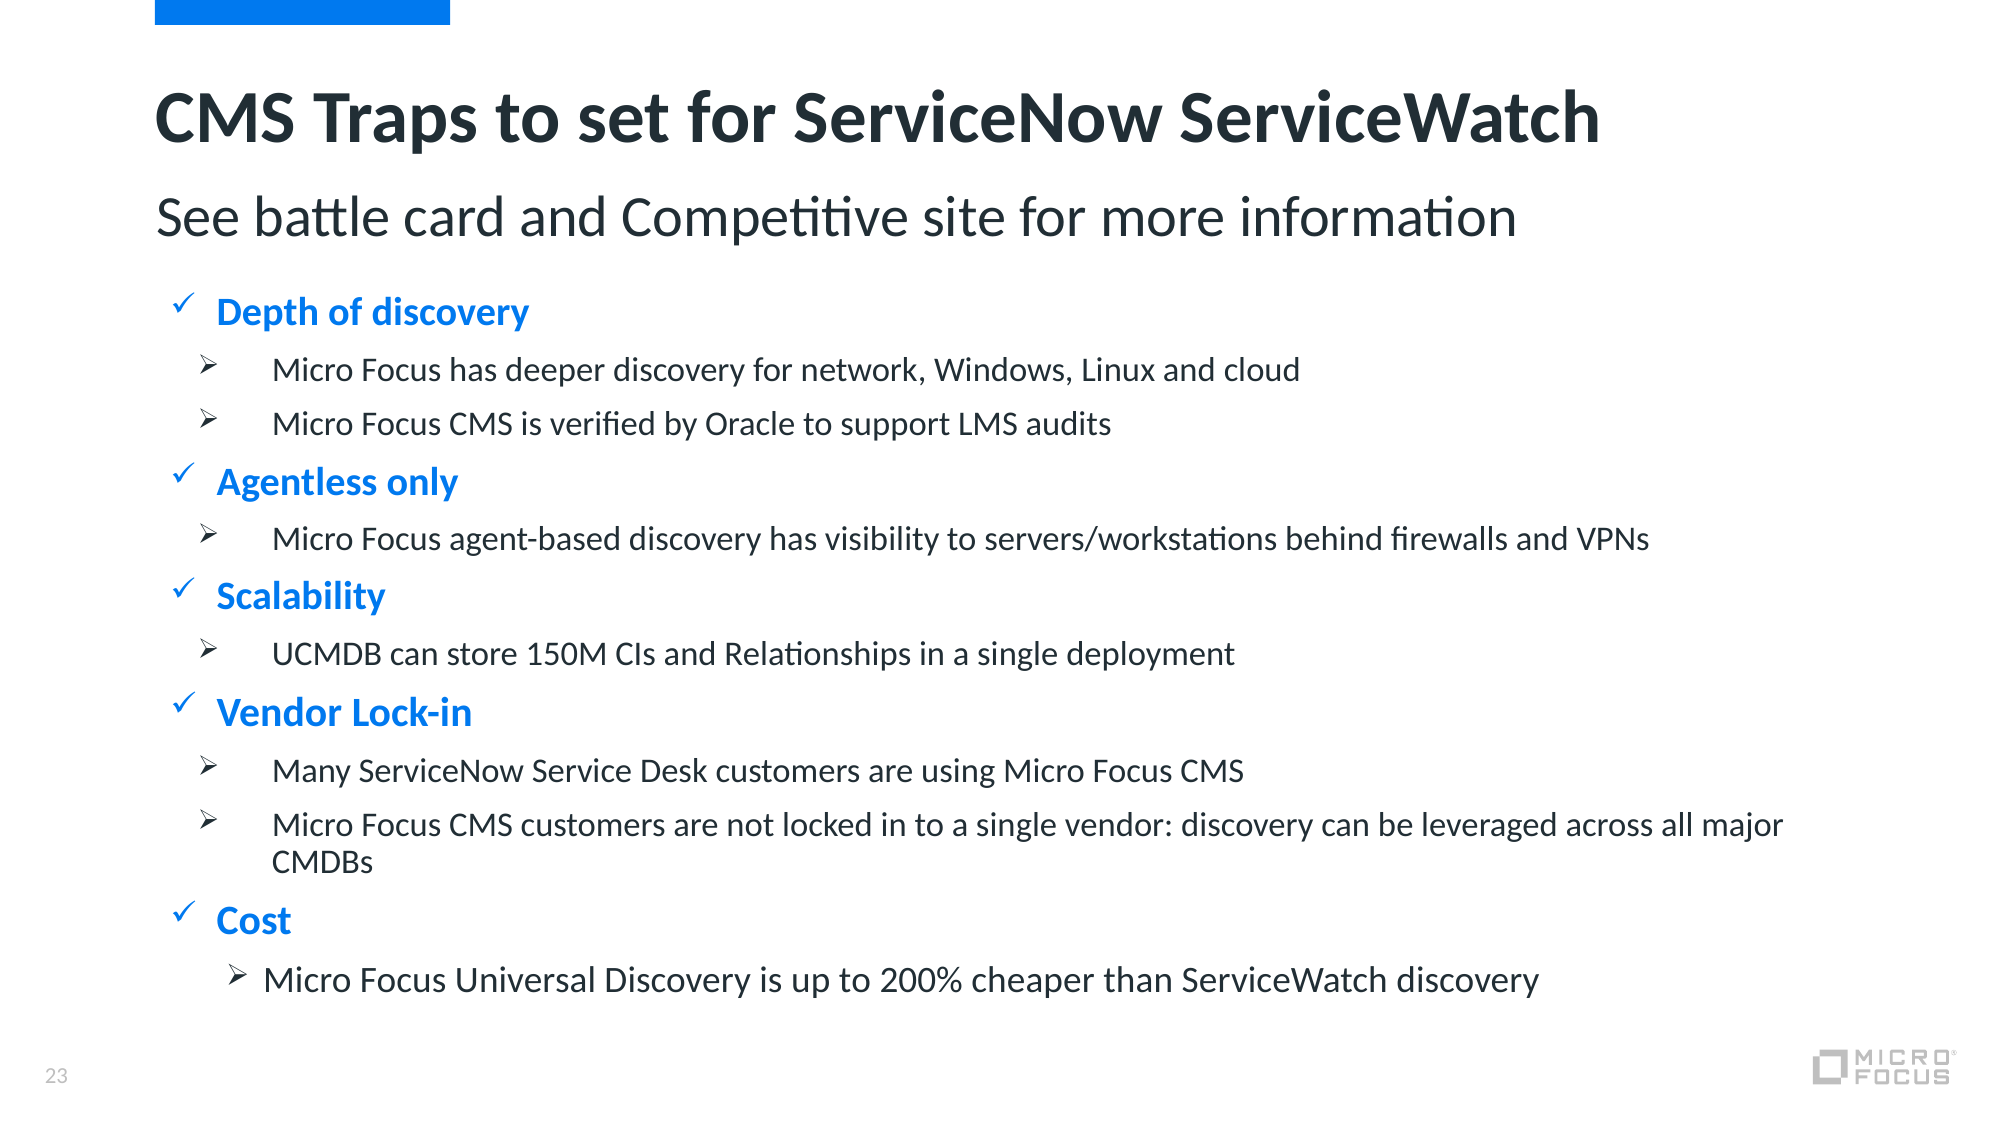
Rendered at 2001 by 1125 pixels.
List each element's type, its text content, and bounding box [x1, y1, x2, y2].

slide_number 23 [30, 1051, 90, 1097]
list See battle card and Competitive site for more information [156, 178, 1848, 247]
list Depth of discovery Micro Focus has deeper discovery for network, Windows, Linux and cloud Micro Focus CMS is verified by Oracle to support LMS audits Agentless only Micro Focus agent-based discovery has visibility to servers/workstations behind firewalls and VPNs Scalability UCMDB can store 150M CIs and Relationships in a single deployment Vendor Lock-in Many ServiceNow Service Desk customers are using Micro Focus CMS Micro Focus CMS customers are not locked in to a single vendor: discovery can be leveraged across all major CMDBs Cost Micro Focus Universal Discovery is up to 200% cheaper than ServiceWatch discovery [155, 283, 1847, 1014]
title CMS Traps to set for ServiceNow ServiceWatch [155, 70, 1847, 179]
